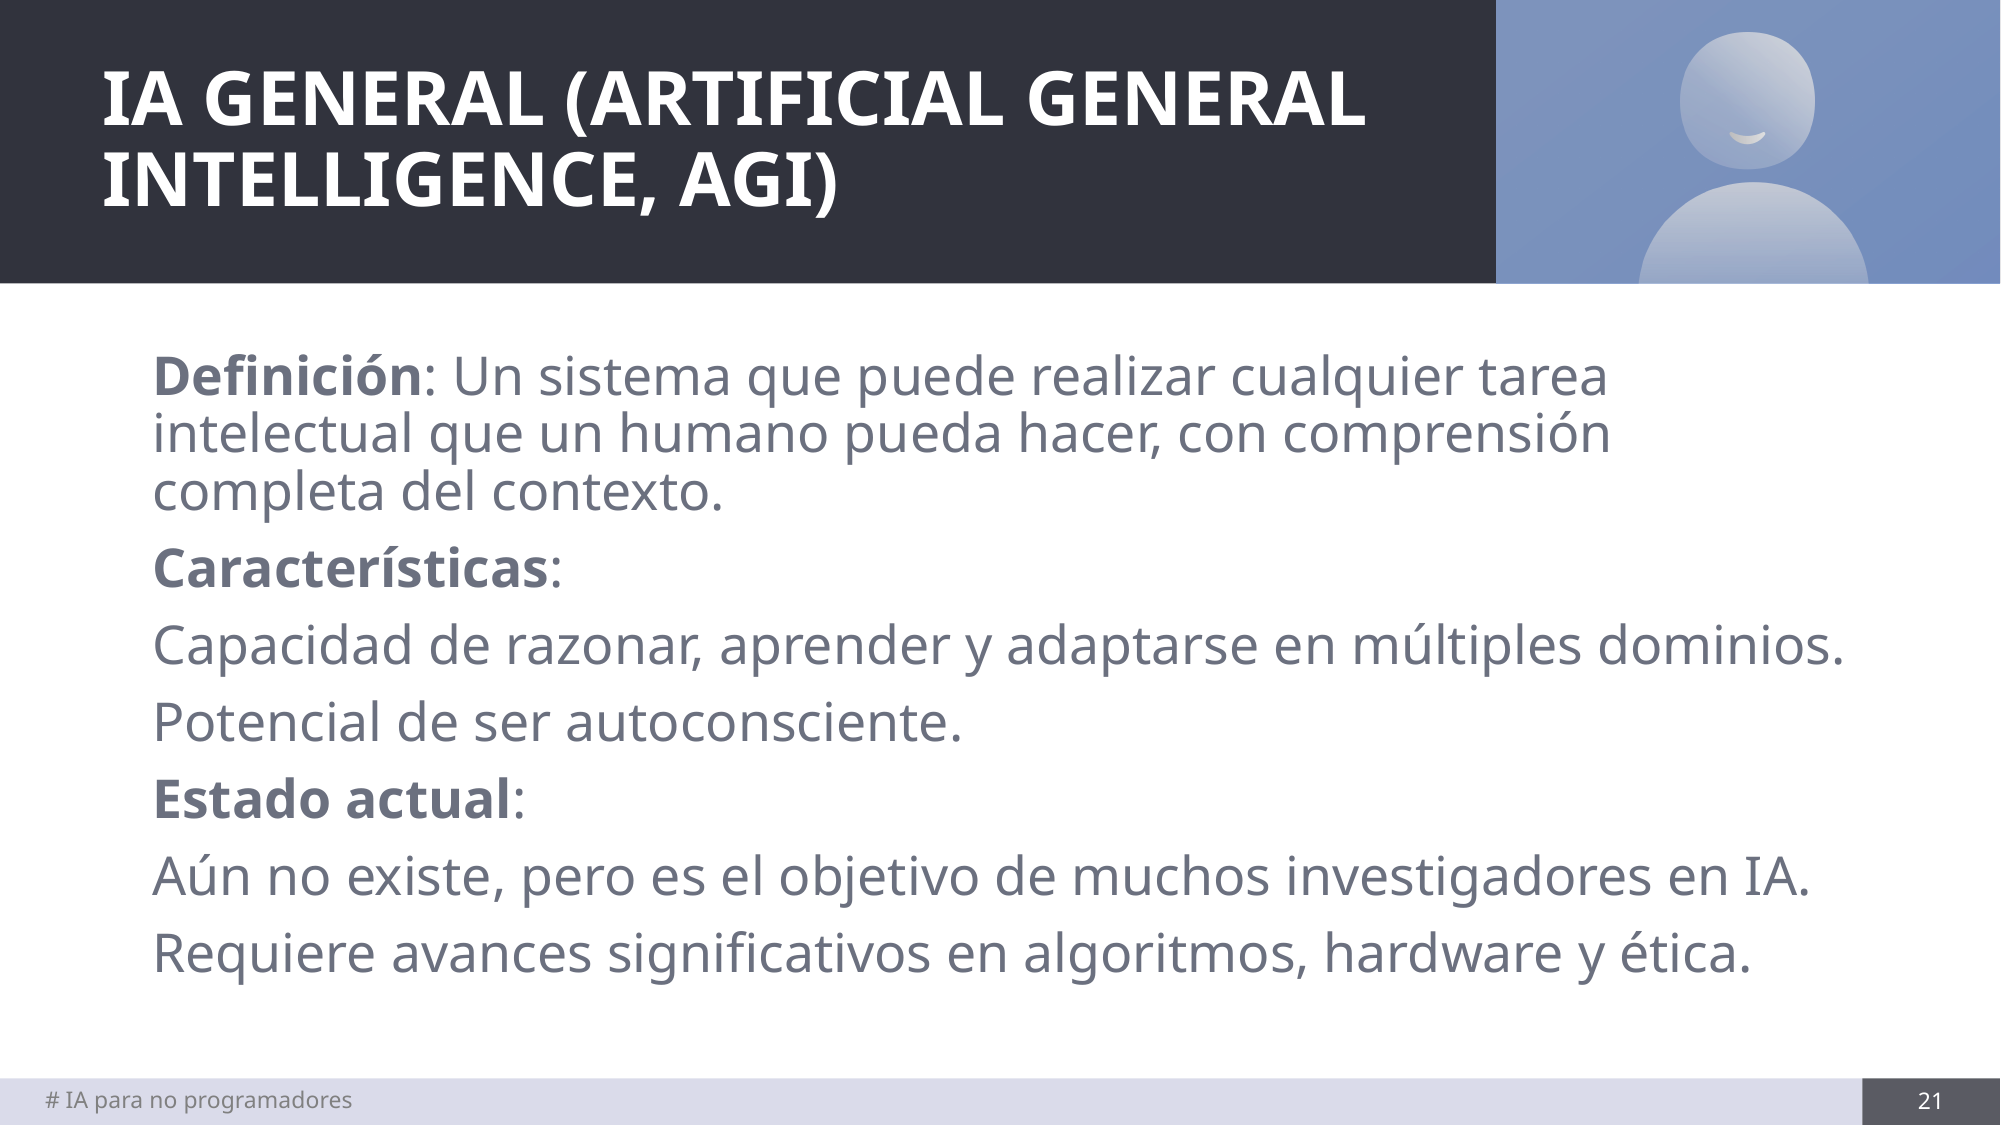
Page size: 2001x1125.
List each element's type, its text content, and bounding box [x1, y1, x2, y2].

picture [1496, 0, 2000, 284]
title IA GENERAL (ARTIFICIAL GENERAL INTELLIGENCE, AGI) [87, 33, 1447, 251]
footer # IA para no programadores [0, 1078, 1862, 1125]
list Definición: Un sistema que puede realizar cualquier tarea intelectual que un humano pueda hacer, con comprensión completa del contexto. Características: Capacidad de razonar, aprender y adaptarse en múltiples dominios. Potencial de ser autoconsciente. Estado actual: Aún no existe, pero es el objetivo de muchos investigadores en IA. Requiere avances significativos en algoritmos, hardware y ética. [137, 341, 1863, 1046]
slide_number 21 [1862, 1078, 2000, 1125]
